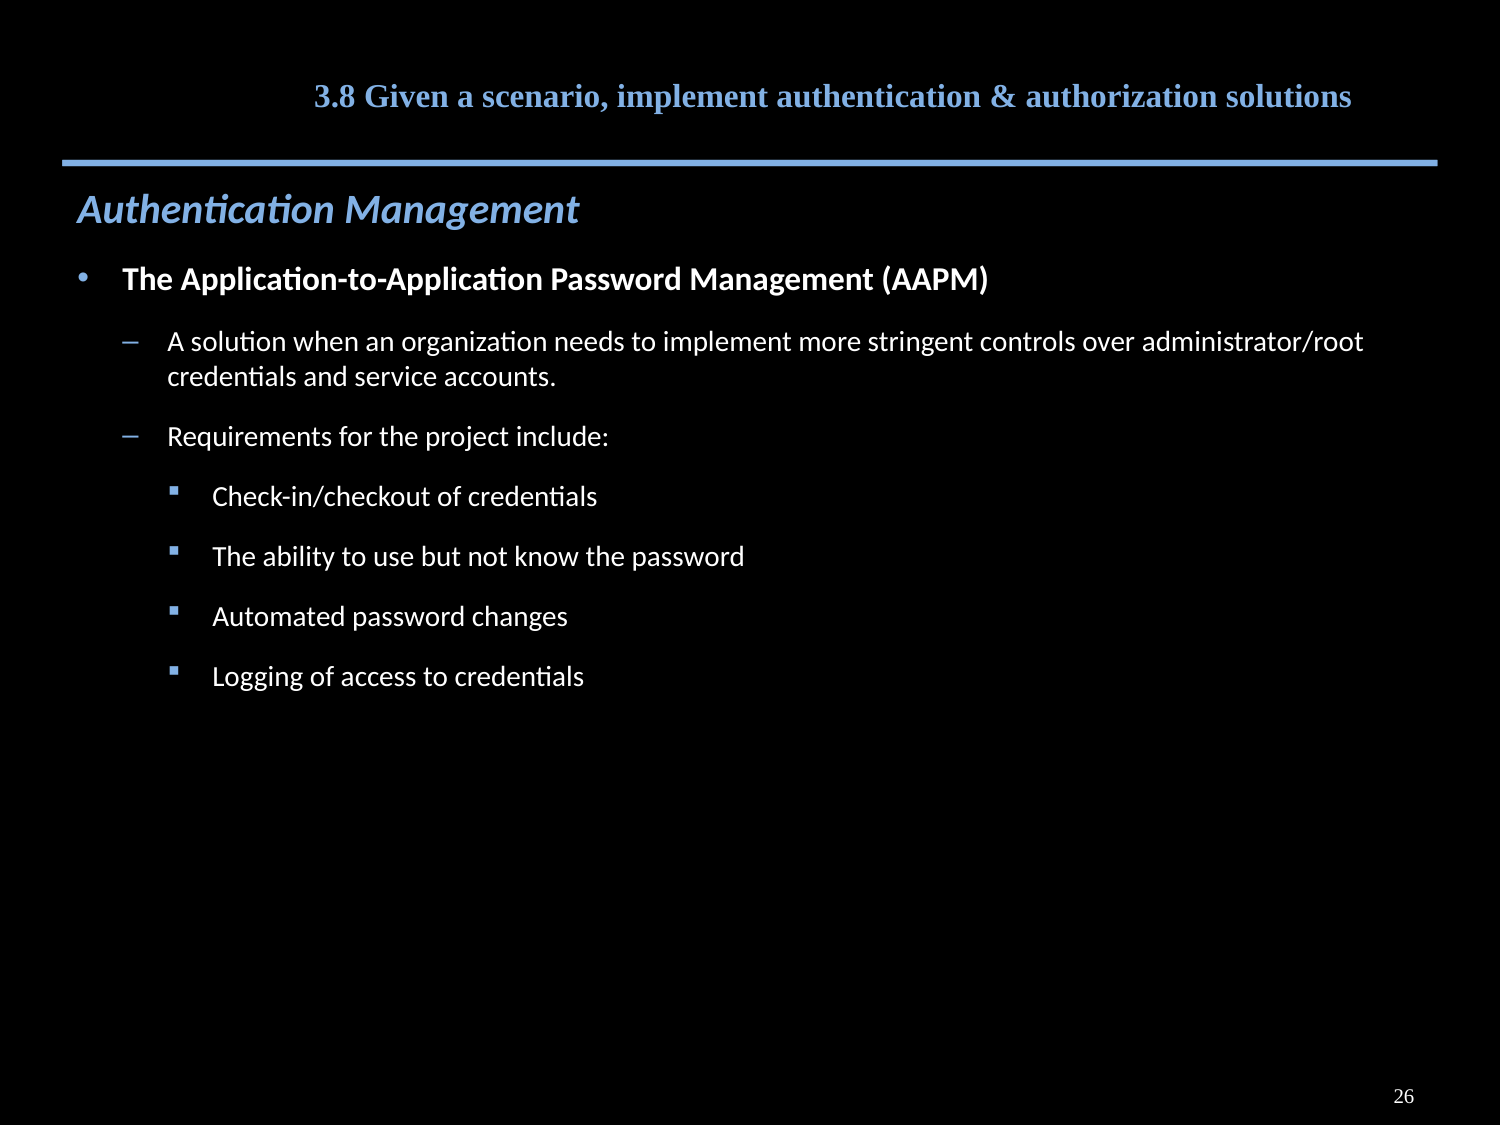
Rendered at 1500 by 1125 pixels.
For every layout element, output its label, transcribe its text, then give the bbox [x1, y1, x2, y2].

list Authentication Management The Application-to-Application Password Management (AAPM) A solution when an organization needs to implement more stringent controls over administrator/root credentials and service accounts. Requirements for the project include: Check-in/checkout of credentials The ability to use but not know the password Automated password changes Logging of access to credentials [62, 174, 1438, 1050]
title 3.8 Given a scenario, implement authentication & authorization solutions [227, 12, 1440, 175]
slide_number 26 [1310, 1070, 1499, 1121]
